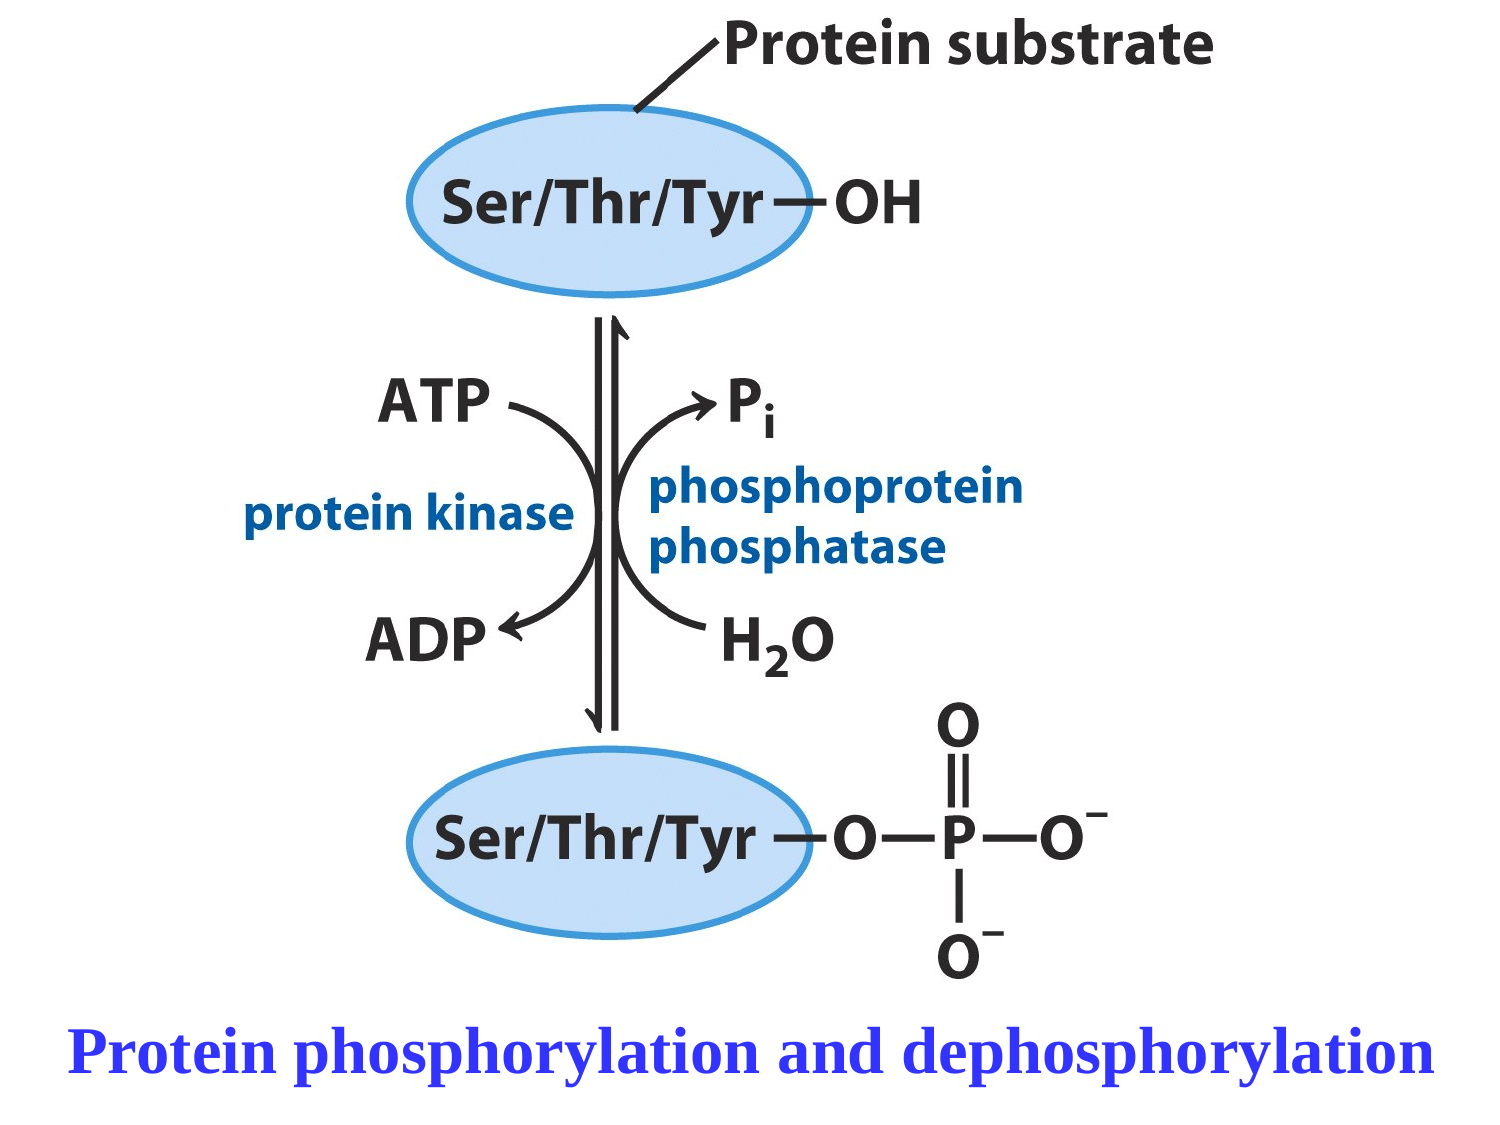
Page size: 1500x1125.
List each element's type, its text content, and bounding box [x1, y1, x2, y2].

text_box Protein phosphorylation and dephosphorylation [52, 999, 1452, 1095]
picture [222, 0, 1262, 1000]
